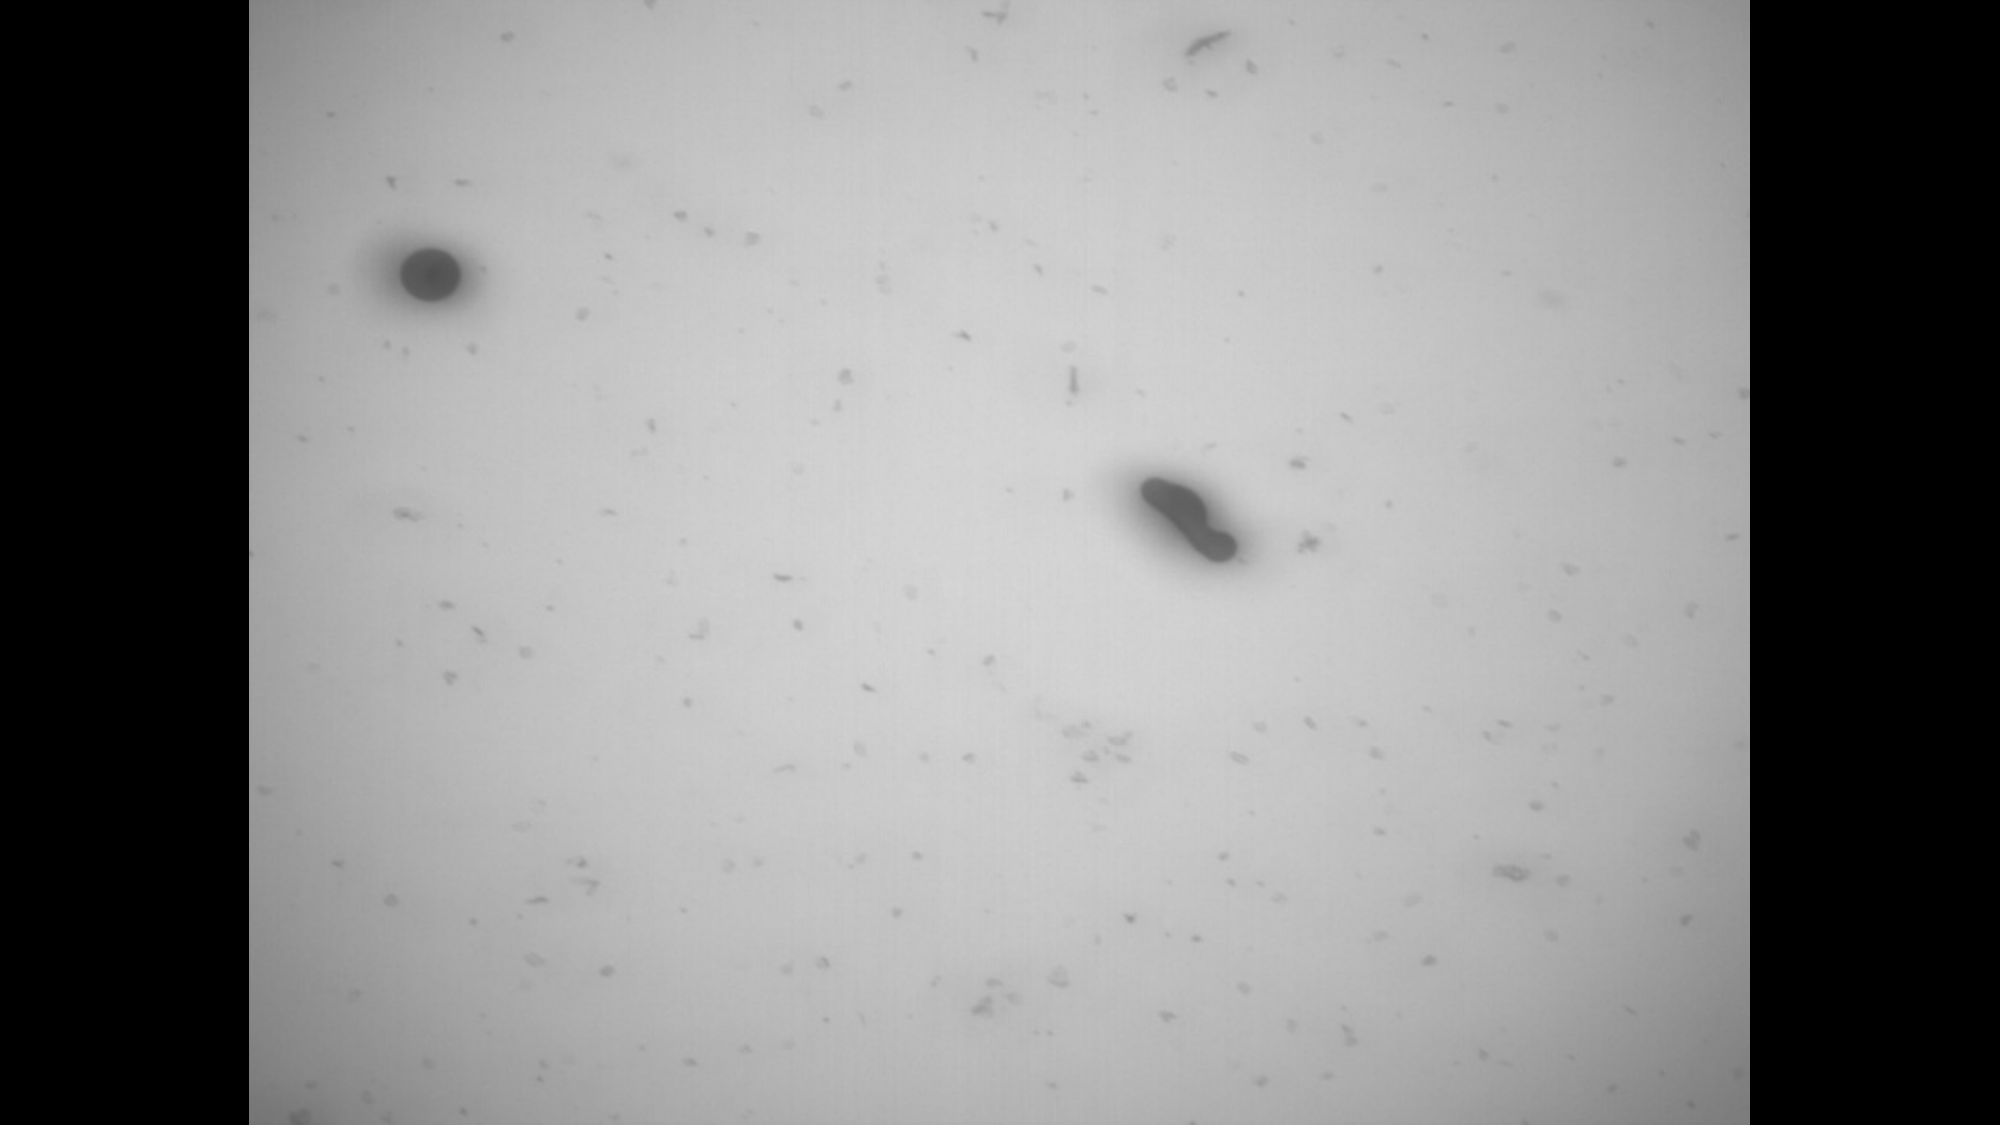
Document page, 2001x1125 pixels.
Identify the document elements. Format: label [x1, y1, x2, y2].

picture [249, 0, 1750, 1125]
